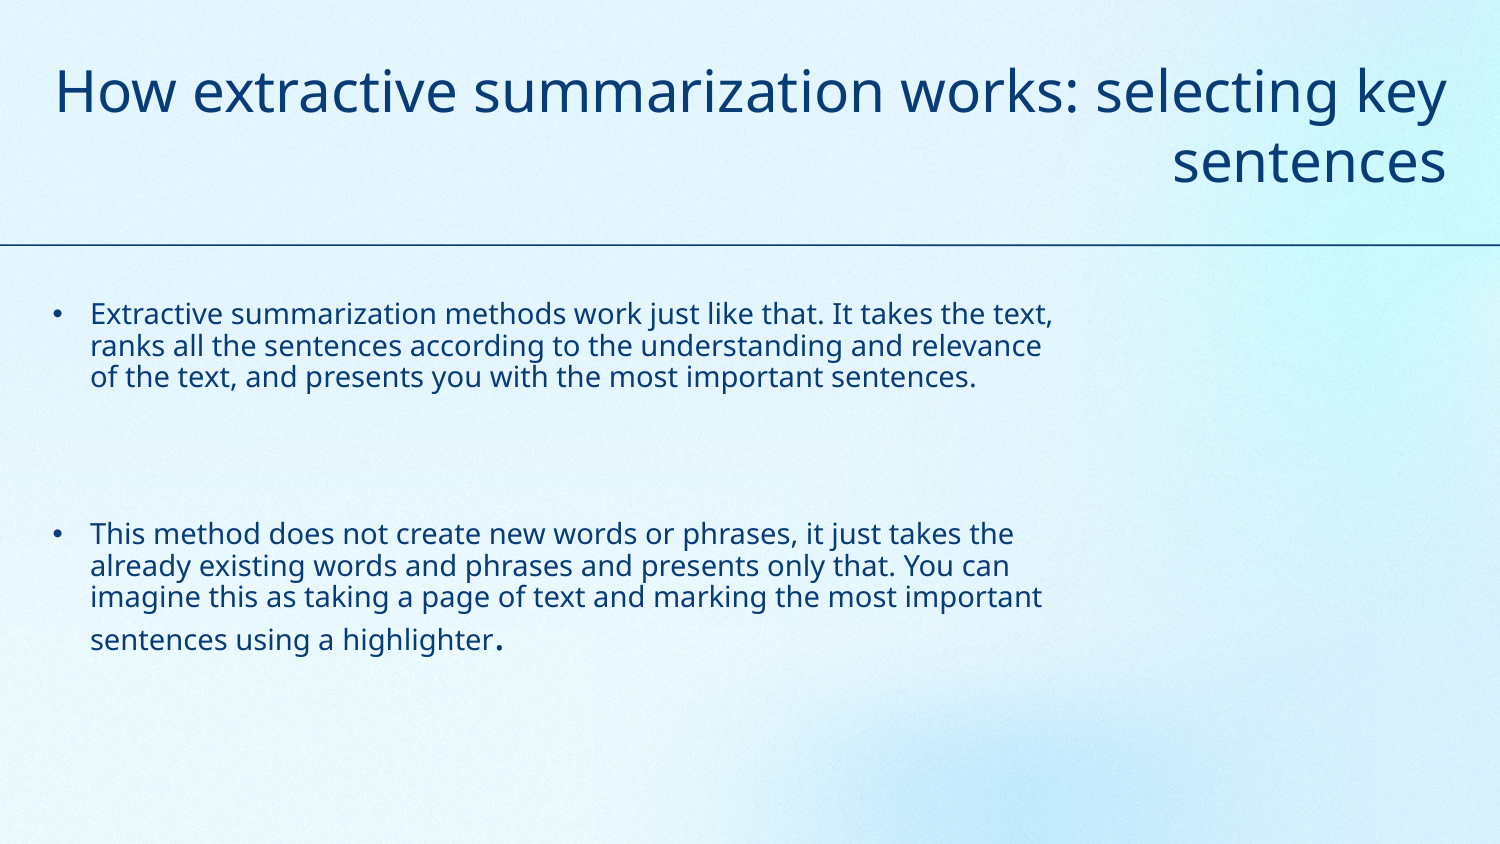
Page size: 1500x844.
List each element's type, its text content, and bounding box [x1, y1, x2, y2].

subtitle Extractive summarization methods work just like that. It takes the text, ranks all the sentences according to the understanding and relevance of the text, and presents you with the most important sentences. This method does not create new words or phrases, it just takes the already existing words and phrases and presents only that. You can imagine this as taking a page of text and marking the most important sentences using a highlighter. [37, 284, 1083, 807]
picture [0, 246, 1500, 844]
picture [0, 0, 1500, 244]
title How extractive summarization works: selecting key sentences [37, 37, 1463, 210]
